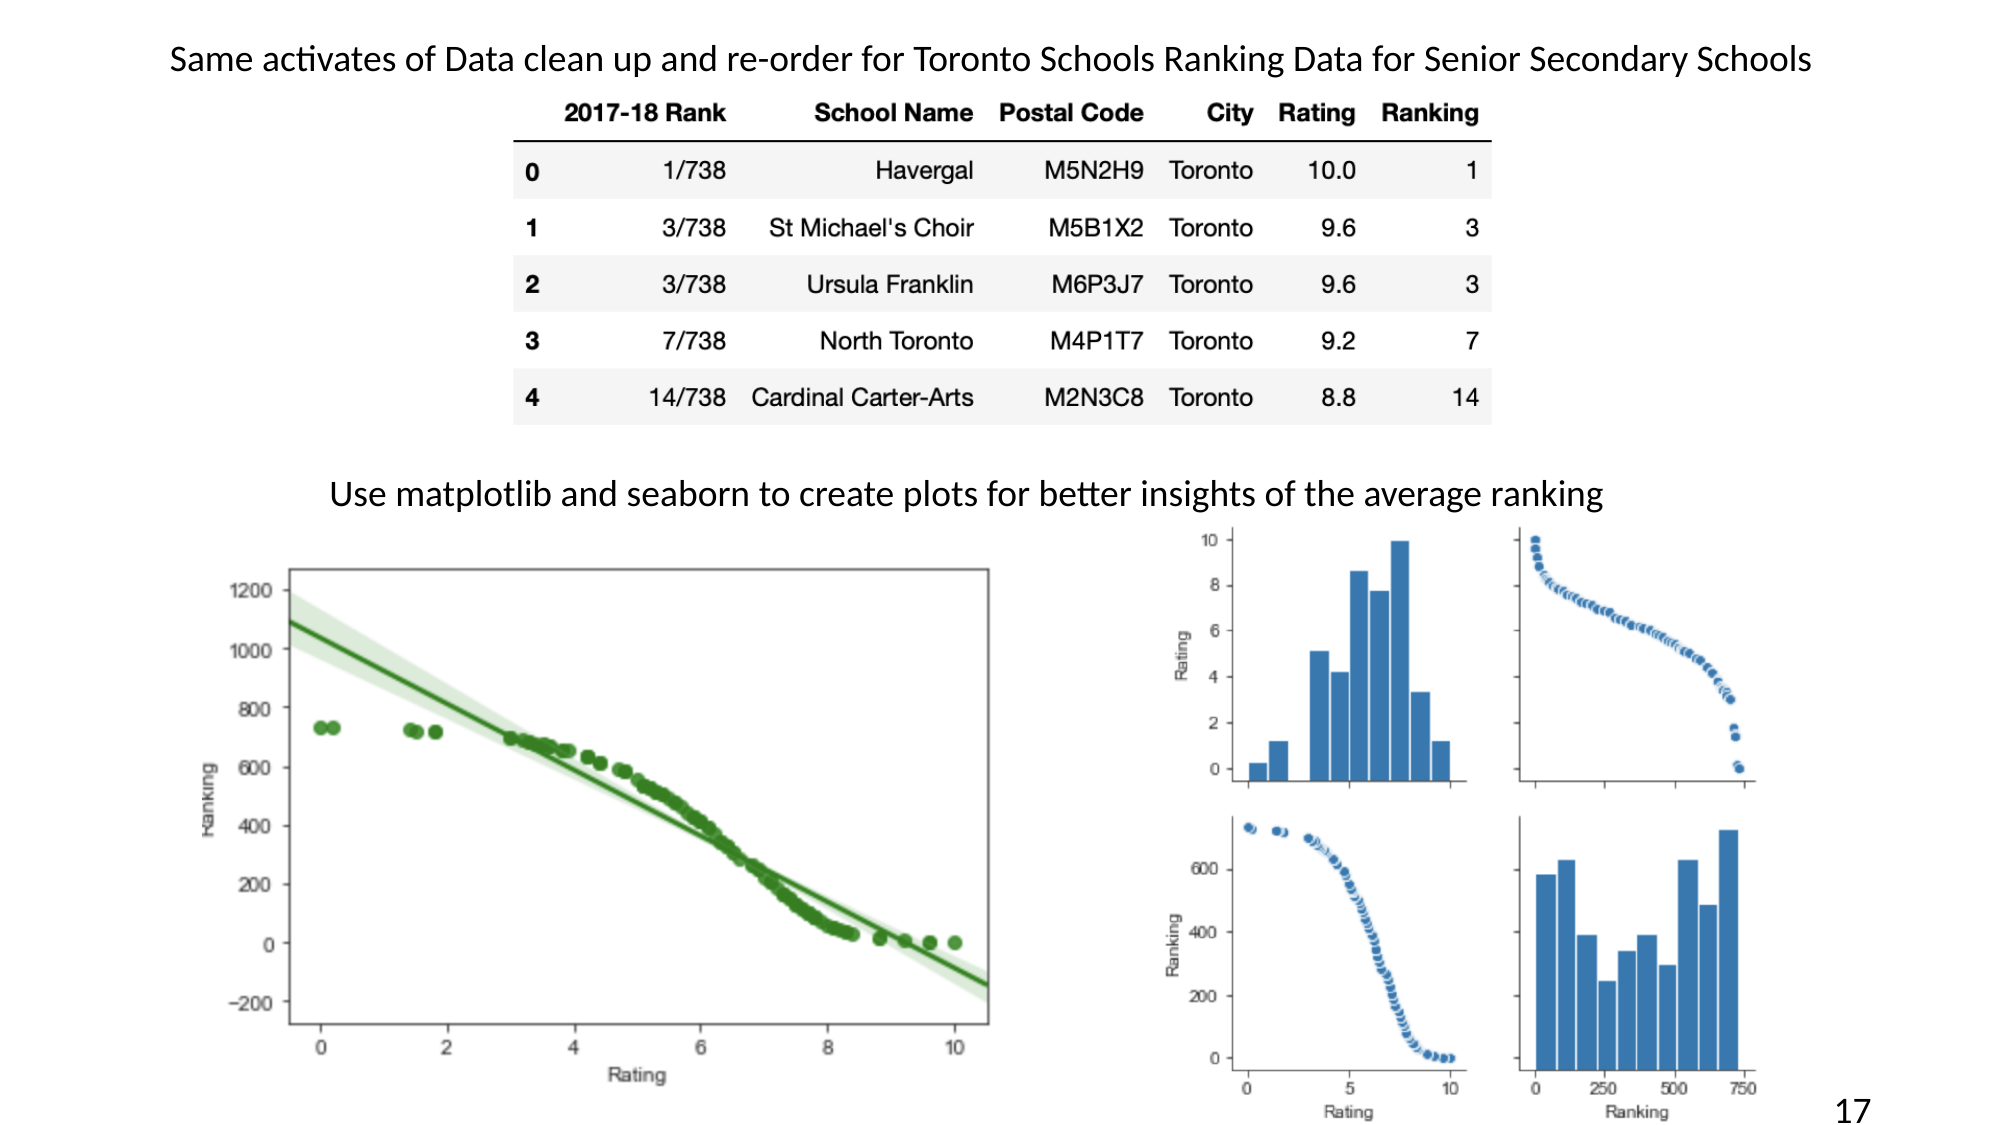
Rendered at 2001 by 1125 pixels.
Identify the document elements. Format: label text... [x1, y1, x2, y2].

text_box Same activates of Data clean up and re-order for Toronto Schools Ranking Data for Senior Secondary Schools [118, 26, 1866, 86]
picture [502, 93, 1498, 428]
slide_number 17 [1818, 1078, 1890, 1125]
picture [202, 559, 1003, 1091]
picture [1163, 521, 1769, 1125]
text_box Use matplotlib and seaborn to create plots for better insights of the average ranking [314, 461, 1621, 521]
